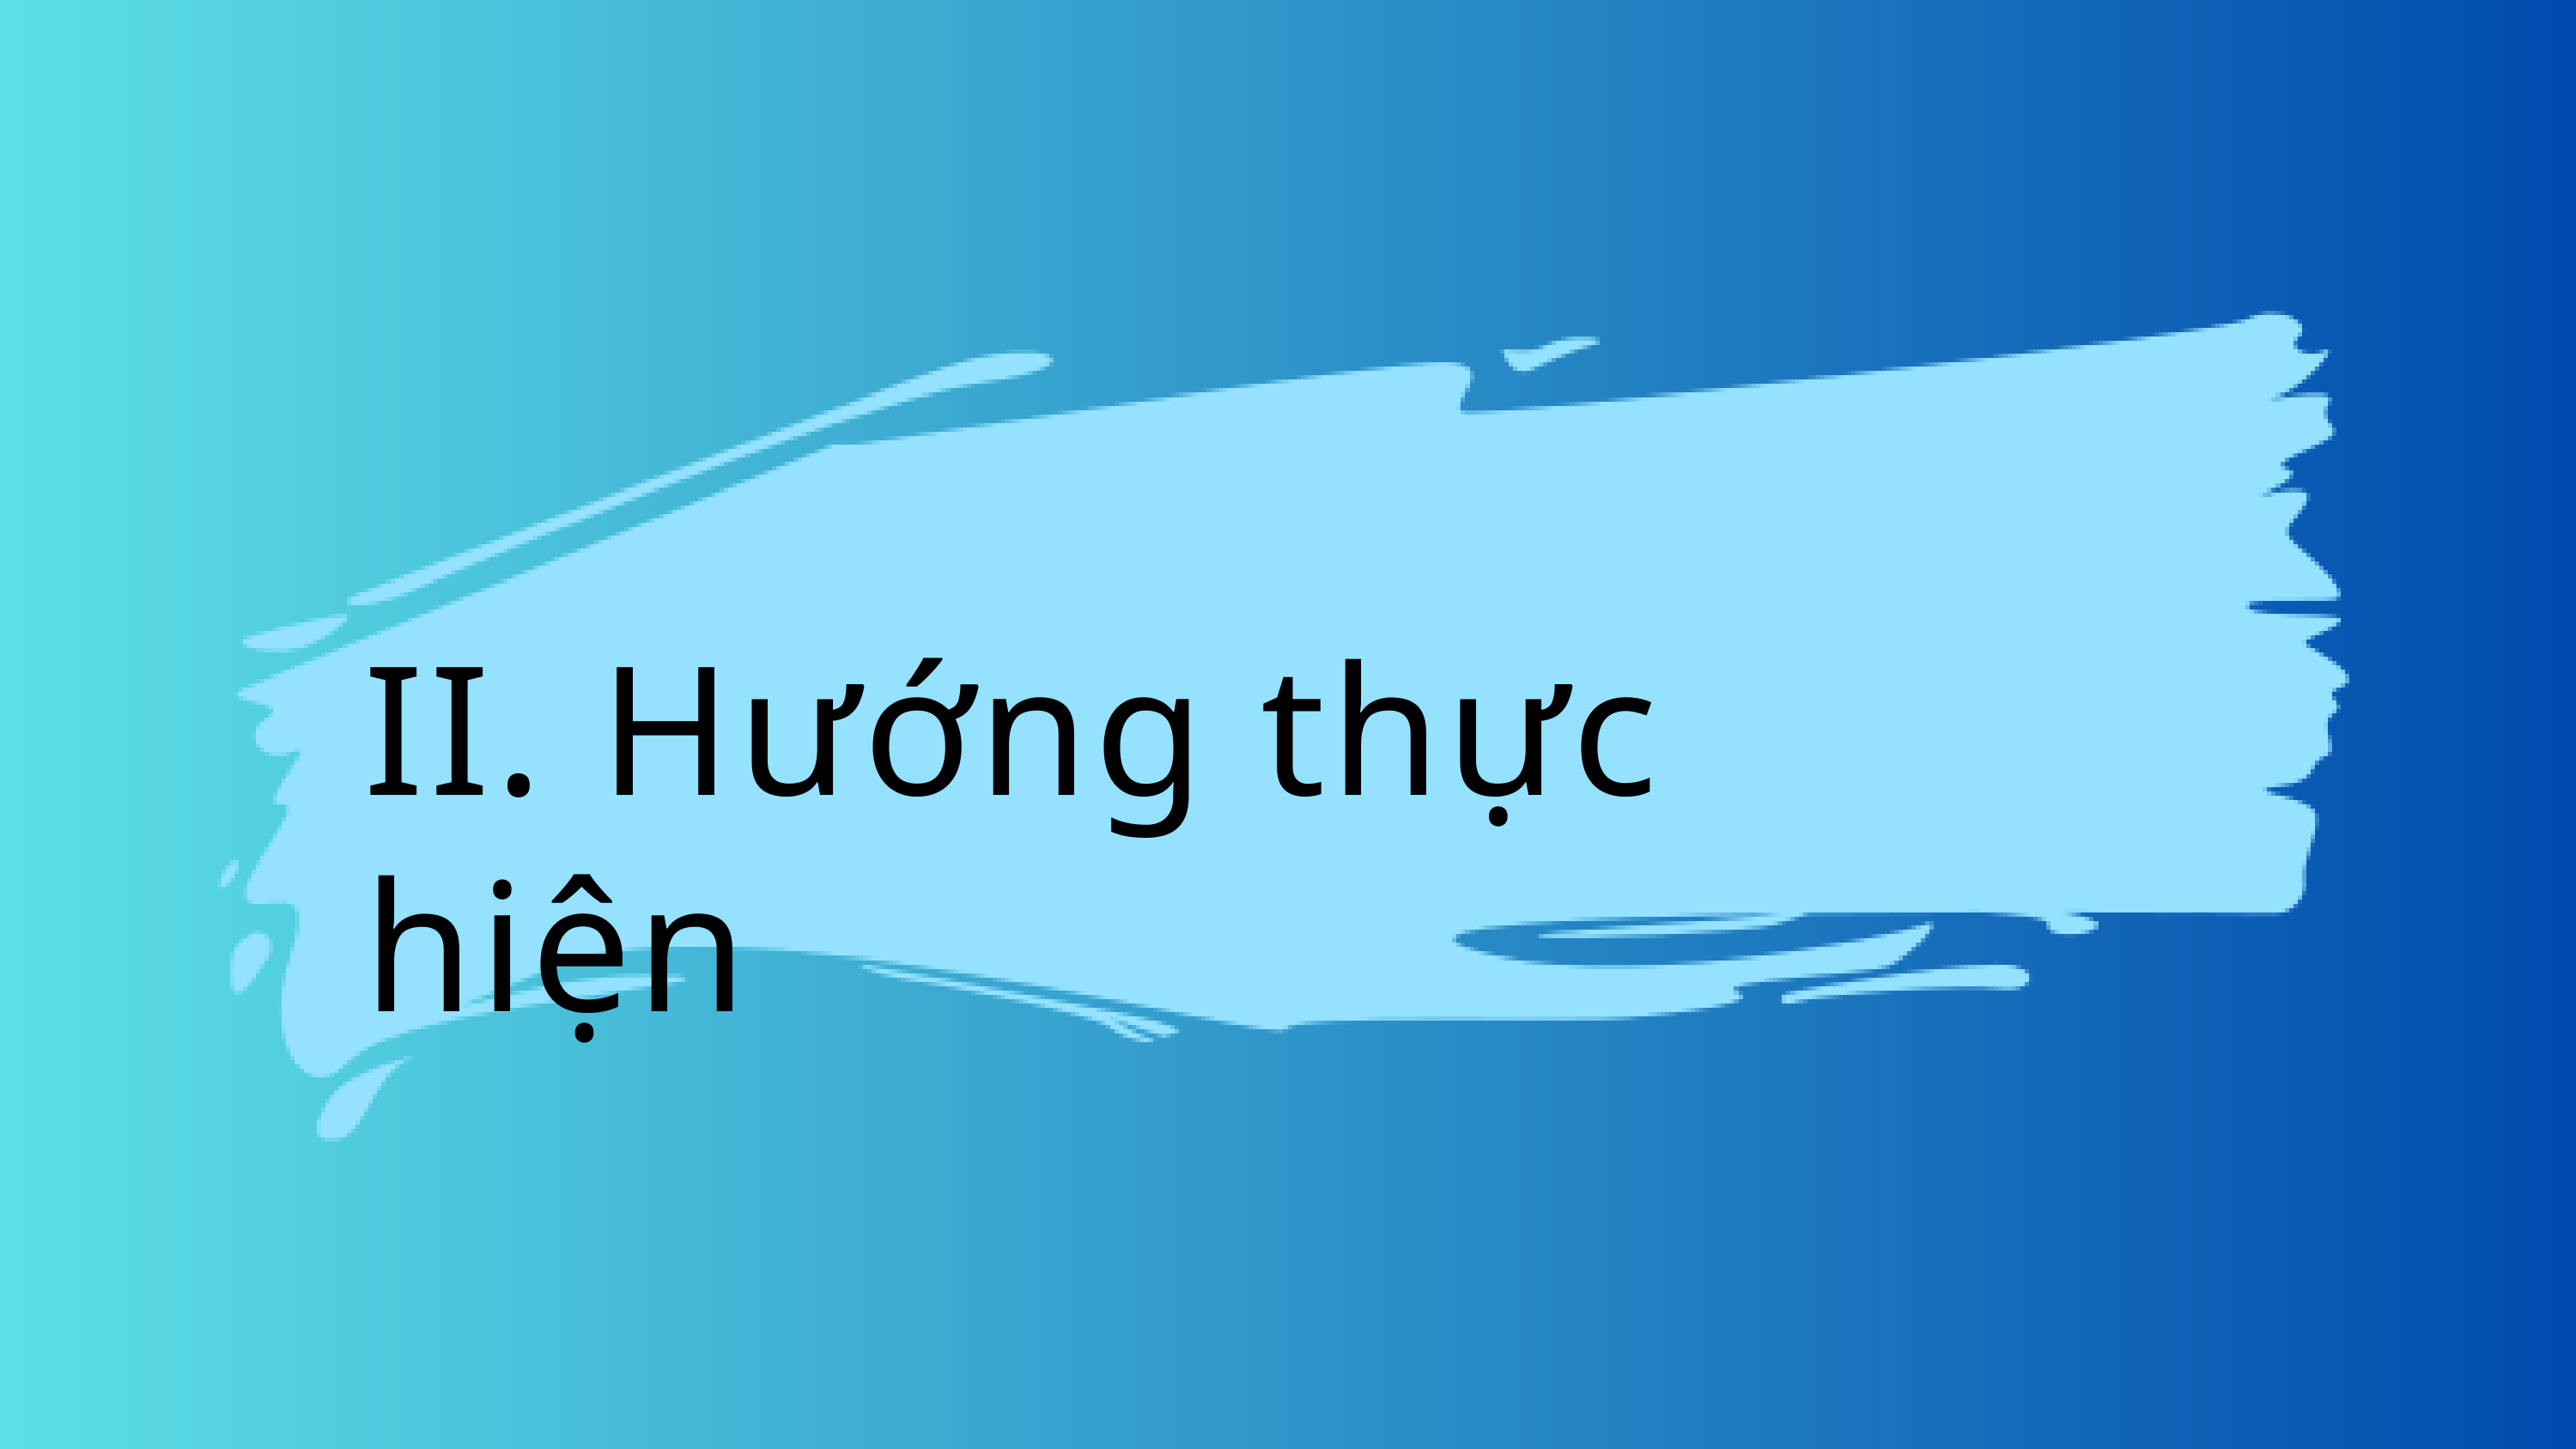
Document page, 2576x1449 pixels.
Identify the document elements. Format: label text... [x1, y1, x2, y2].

text_box II. Hướng thực hiện [363, 614, 2005, 1047]
text_box [209, 302, 2367, 1147]
